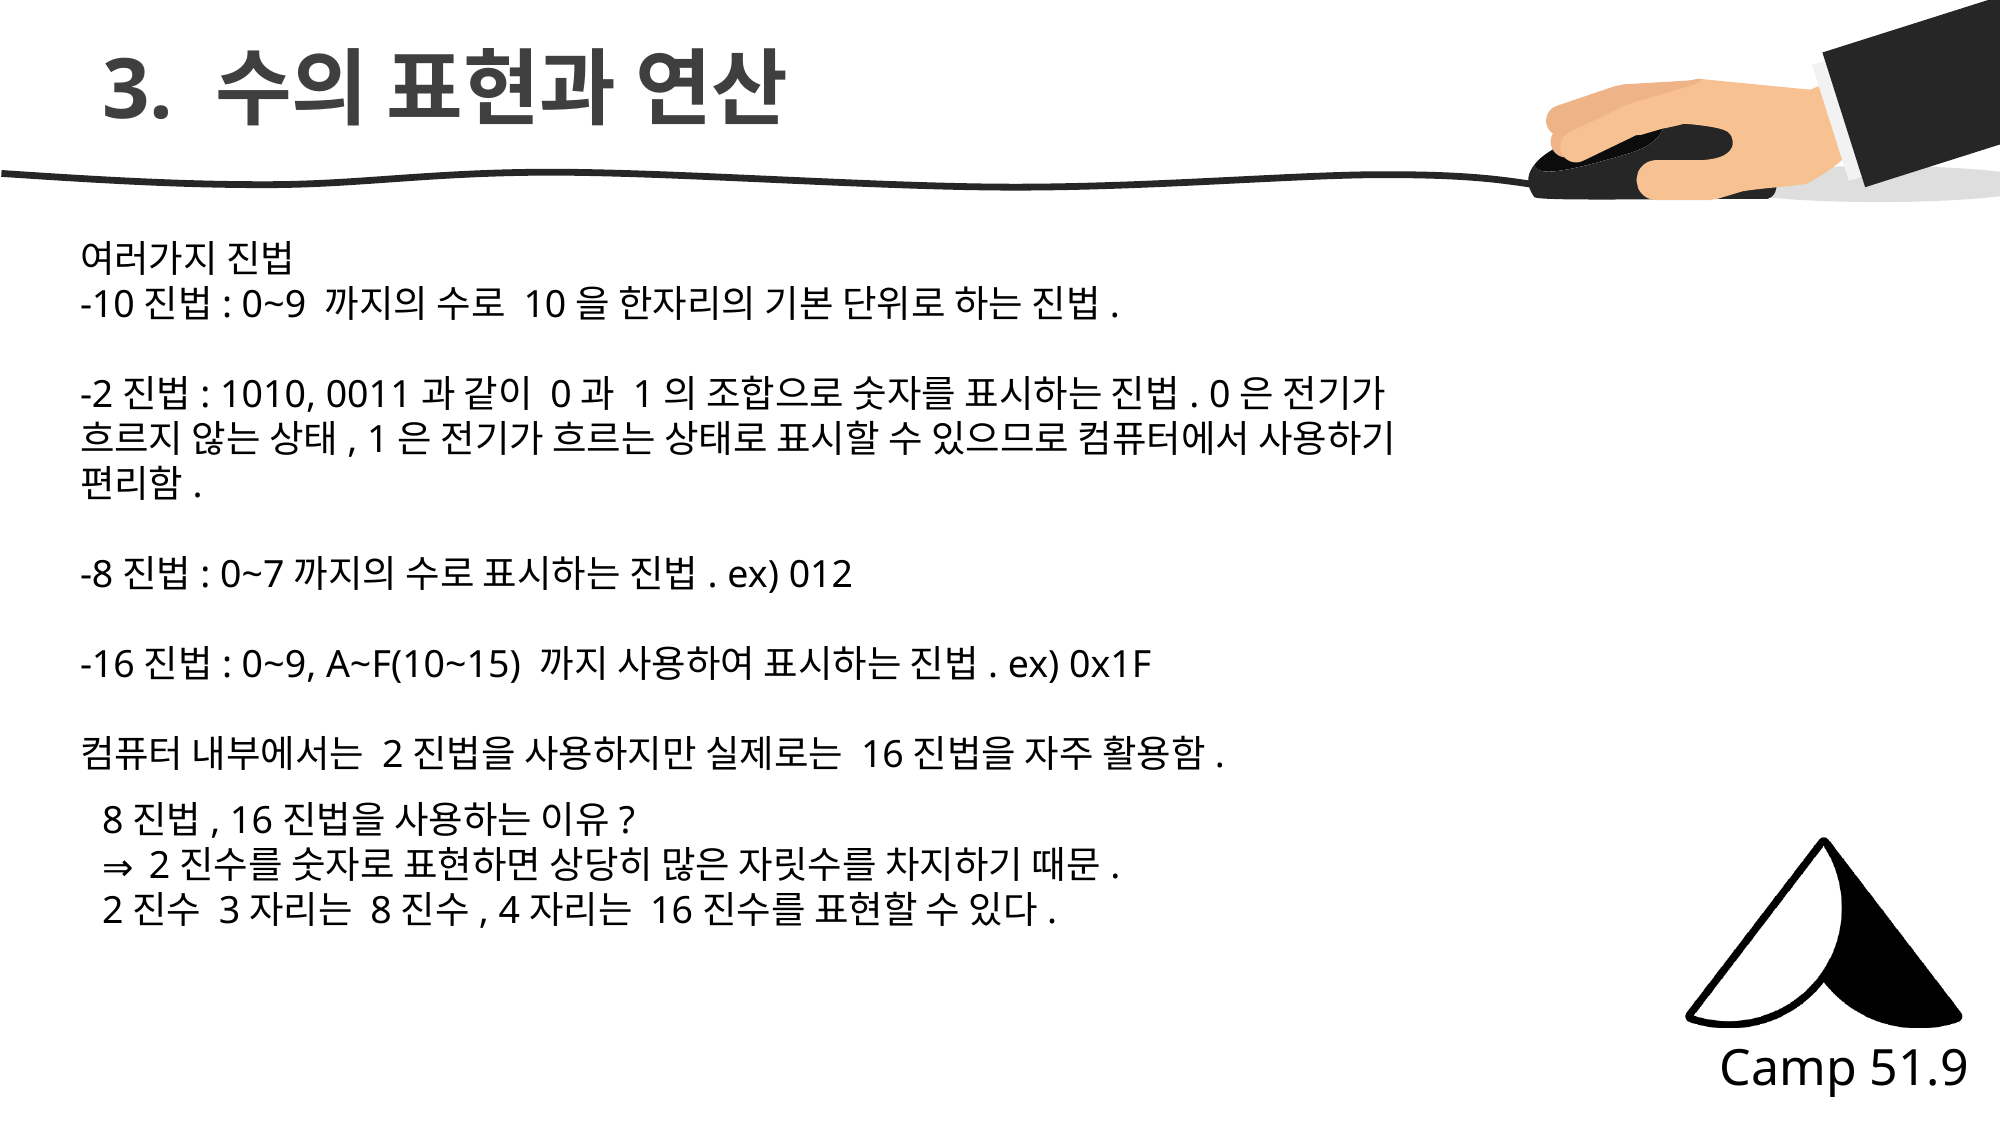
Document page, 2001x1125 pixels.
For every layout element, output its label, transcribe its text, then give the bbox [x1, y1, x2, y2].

text_box [1772, 184, 2000, 203]
text_box Camp 51.9 [1705, 1027, 2000, 1103]
picture [1682, 835, 1963, 1029]
text_box 3. 수의 표현과 연산 [87, 27, 1428, 144]
text_box 8진법, 16진법을 사용하는 이유? 2진수를 숫자로 표현하면 상당히 많은 자릿수를 차지하기 때문. 2진수 3자리는 8진수, 4자리는 16진수를 표현할 수 있다. [87, 788, 1320, 939]
text_box 여러가지 진법 -10진법: 0~9 까지의 수로 10을 한자리의 기본 단위로 하는 진법. -2진법: 1010, 0011과 같이 0과 1의 조합으로 숫자를 표시하는 진법. 0은 전기가 흐르지 않는 상태, 1은 전기가 흐르는 상태로 표시할 수 있으므로 컴퓨터에서 사용하기 편리함. -8진법: 0~7까지의 수로 표시하는 진법. ex) 012 -16진법: 0~9, A~F(10~15) 까지 사용하여 표시하는 진법. ex) 0x1F 컴퓨터 내부에서는 2진법을 사용하지만 실제로는 16진법을 자주 활용함. [65, 227, 1450, 783]
text_box [1550, 78, 1703, 158]
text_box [1811, 0, 2000, 188]
text_box [1528, 124, 1732, 200]
text_box [1, 172, 1535, 188]
text_box [1560, 79, 1806, 201]
text_box [1721, 188, 1777, 199]
text_box [1534, 130, 1662, 171]
text_box [1546, 80, 1687, 133]
